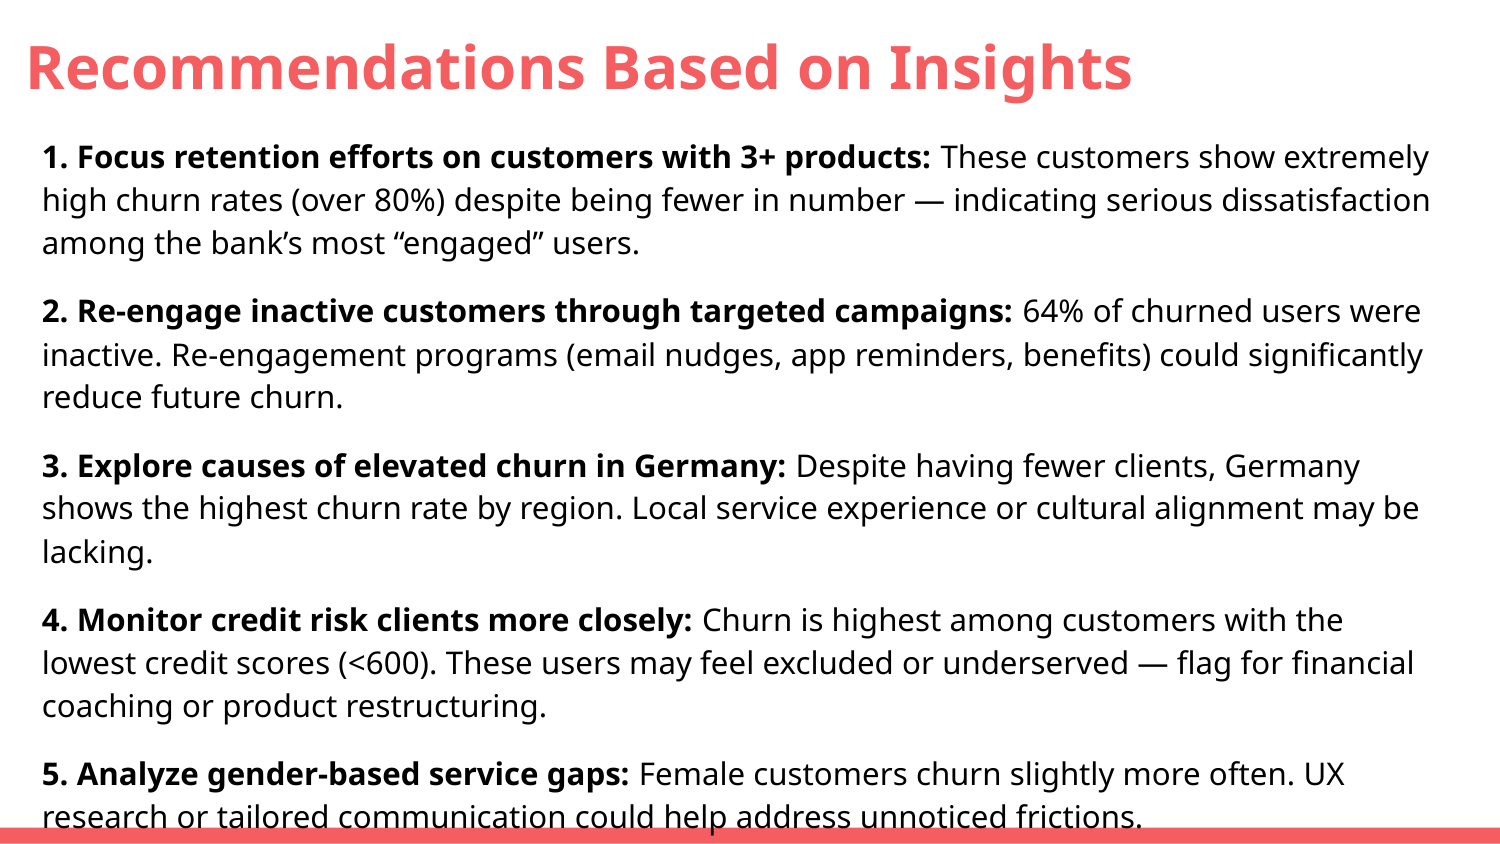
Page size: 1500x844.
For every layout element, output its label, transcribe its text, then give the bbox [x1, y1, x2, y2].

list 1. Focus retention efforts on customers with 3+ products: These customers show extremely high churn rates (over 80%) despite being fewer in number — indicating serious dissatisfaction among the bank’s most “engaged” users. 2. Re-engage inactive customers through targeted campaigns: 64% of churned users were inactive. Re-engagement programs (email nudges, app reminders, benefits) could significantly reduce future churn. 3. Explore causes of elevated churn in Germany: Despite having fewer clients, Germany shows the highest churn rate by region. Local service experience or cultural alignment may be lacking. 4. Monitor credit risk clients more closely: Churn is highest among customers with the lowest credit scores (<600). These users may feel excluded or underserved — flag for financial coaching or product restructuring. 5. Analyze gender-based service gaps: Female customers churn slightly more often. UX research or tailored communication could help address unnoticed frictions. [26, 116, 1449, 811]
title Recommendations Based on Insights [10, 14, 1409, 117]
